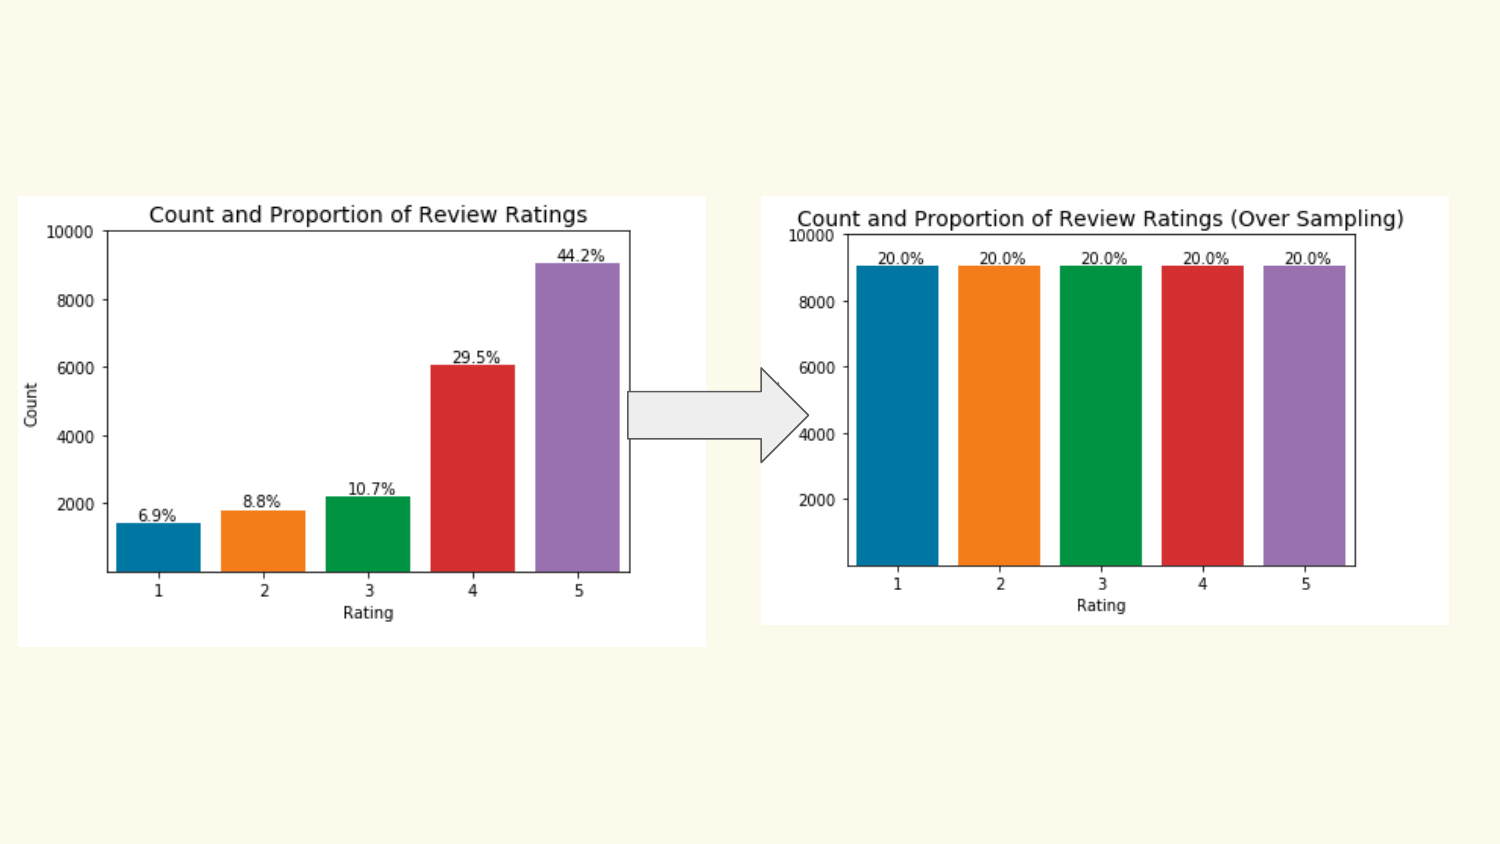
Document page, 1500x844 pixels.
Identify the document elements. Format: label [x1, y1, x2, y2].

text_box [712, 391, 755, 439]
picture [18, 196, 707, 648]
picture [760, 196, 1449, 626]
